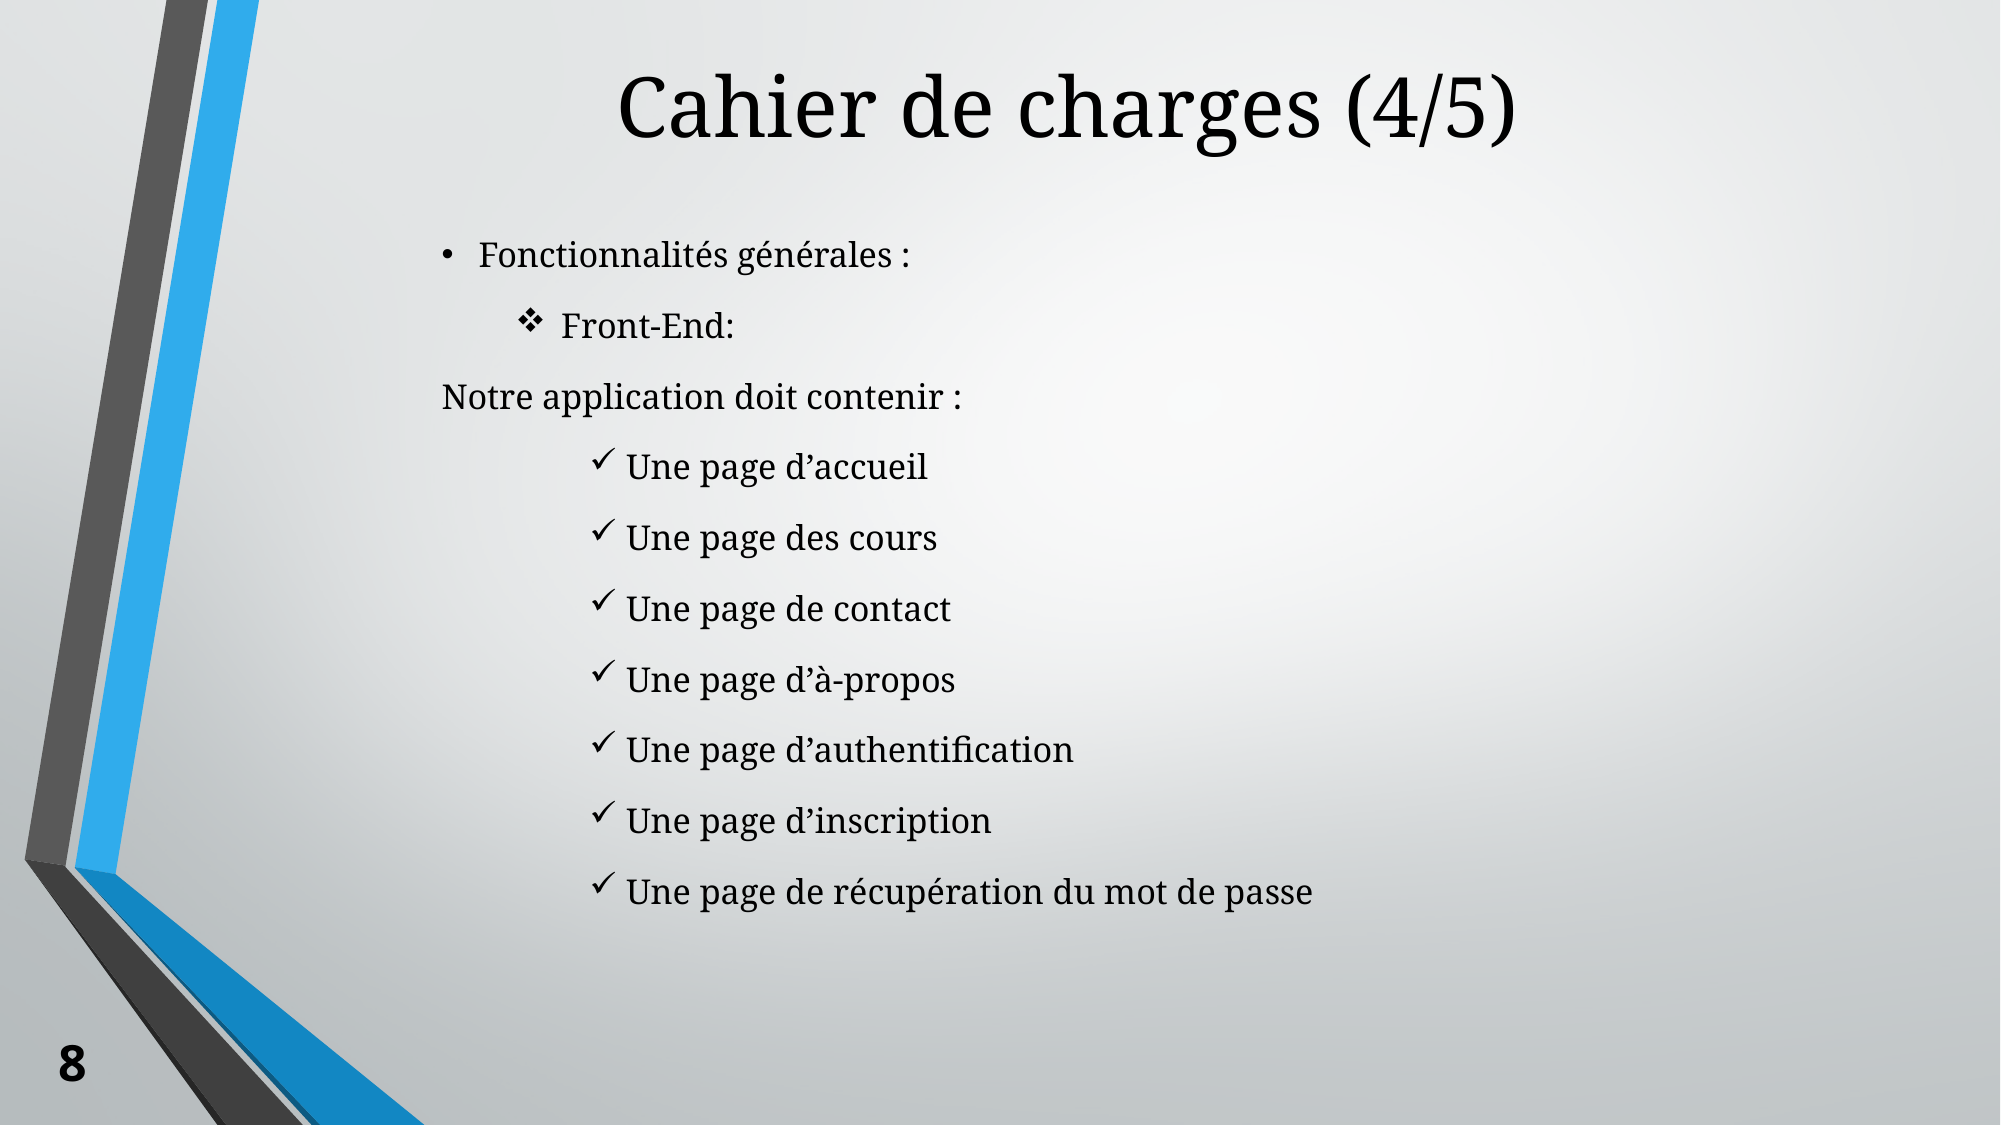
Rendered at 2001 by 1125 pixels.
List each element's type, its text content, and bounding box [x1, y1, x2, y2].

slide_number 8 [0, 1023, 145, 1108]
text_box Cahier de charges (4/5) [581, 46, 1554, 175]
text_box Fonctionnalités générales : Front-End: Notre application doit contenir : Une page d’accueil Une page des cours Une page de contact Une page d’à-propos Une page d’authentification Une page d’inscription Une page de récupération du mot de passe [352, 205, 1513, 920]
